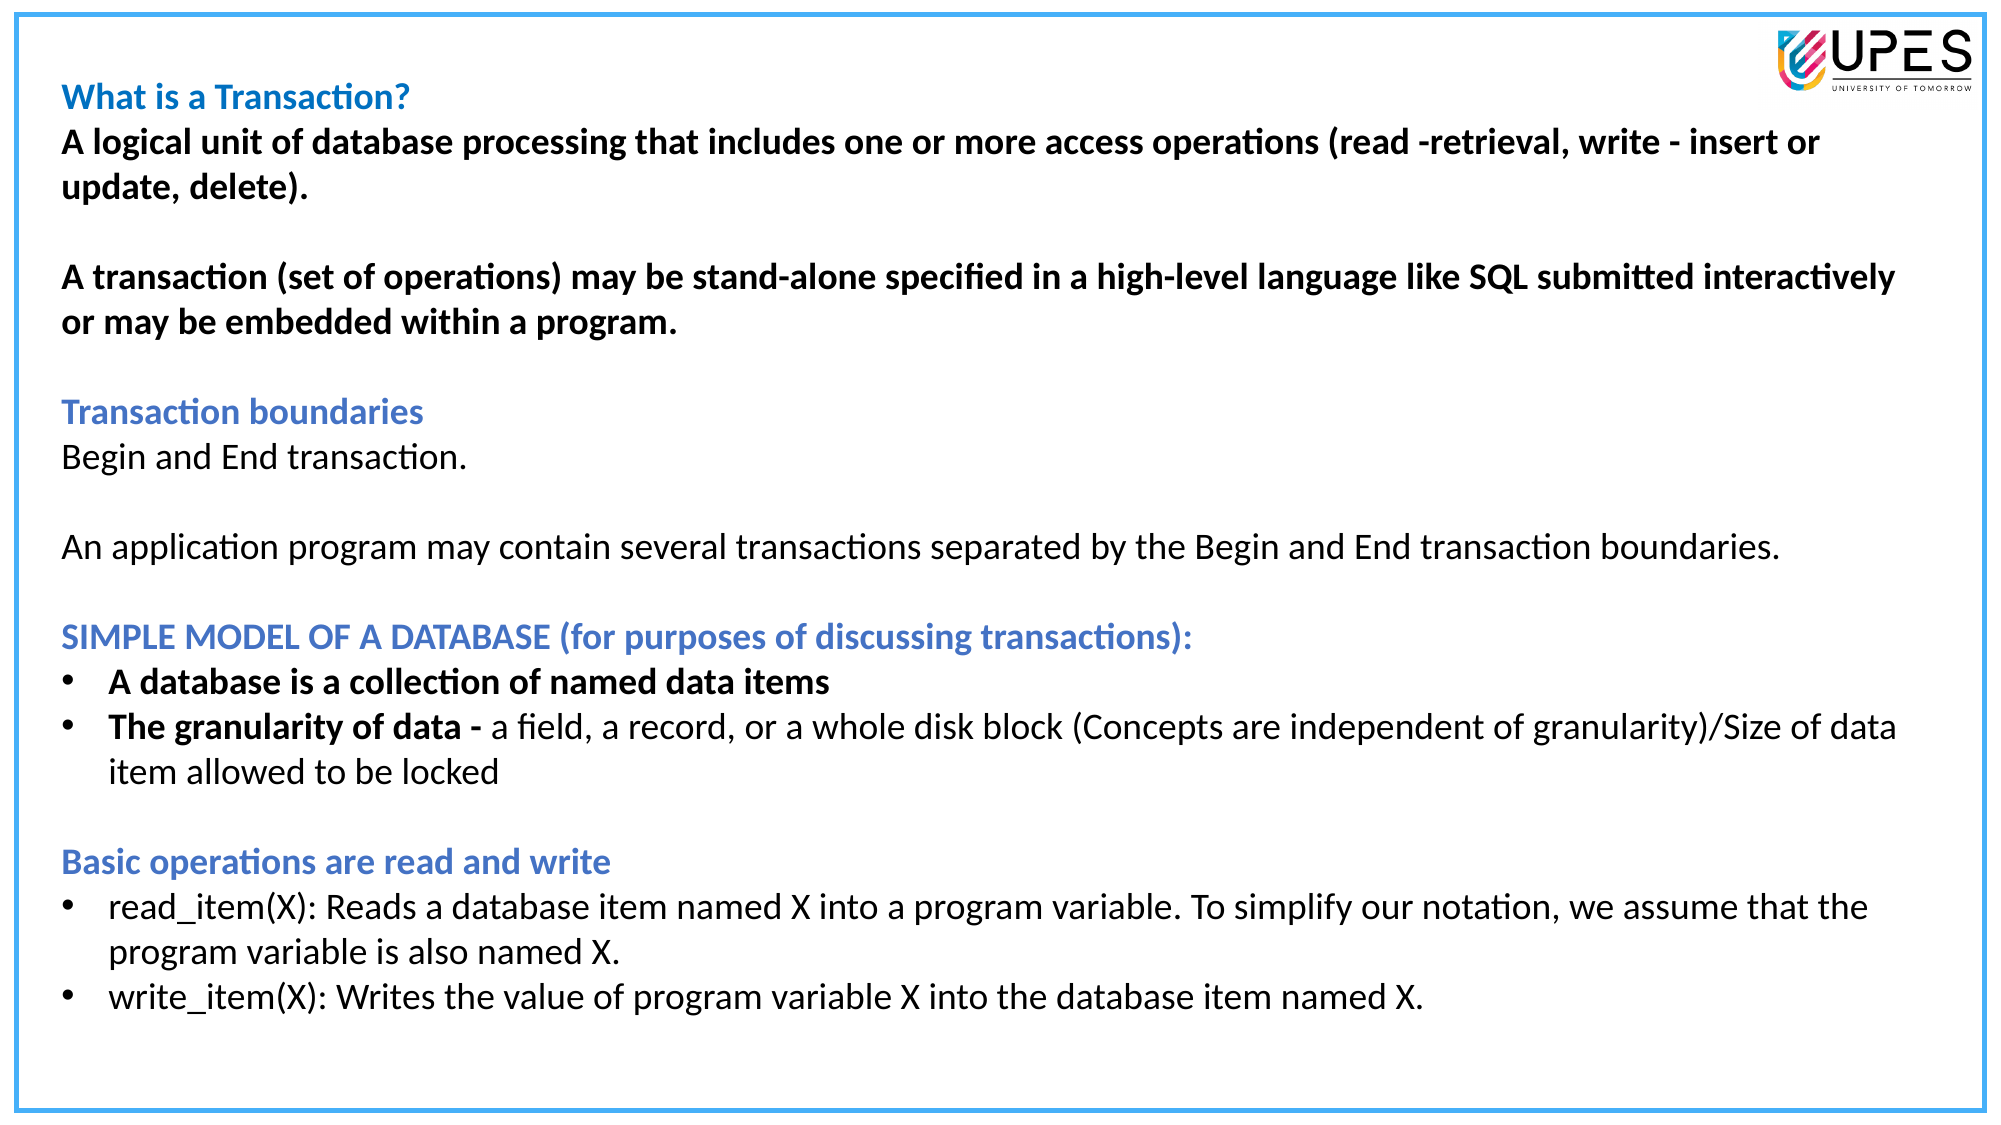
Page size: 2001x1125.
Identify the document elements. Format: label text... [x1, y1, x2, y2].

picture [1954, 20, 1978, 110]
text_box What is a Transaction? A logical unit of database processing that includes one or more access operations (read -retrieval, write - insert or update, delete). A transaction (set of operations) may be stand-alone specified in a high-level language like SQL submitted interactively or may be embedded within a program. Transaction boundaries Begin and End transaction. An application program may contain several transactions separated by the Begin and End transaction boundaries. SIMPLE MODEL OF A DATABASE (for purposes of discussing transactions): A database is a collection of named data items The granularity of data - a field, a record, or a whole disk block (Concepts are independent of granularity)/Size of data item allowed to be locked Basic operations are read and write read_item(X): Reads a database item named X into a program variable. To simplify our notation, we assume that the program variable is also named X. write_item(X): Writes the value of program variable X into the database item named X. [46, 19, 1954, 1114]
